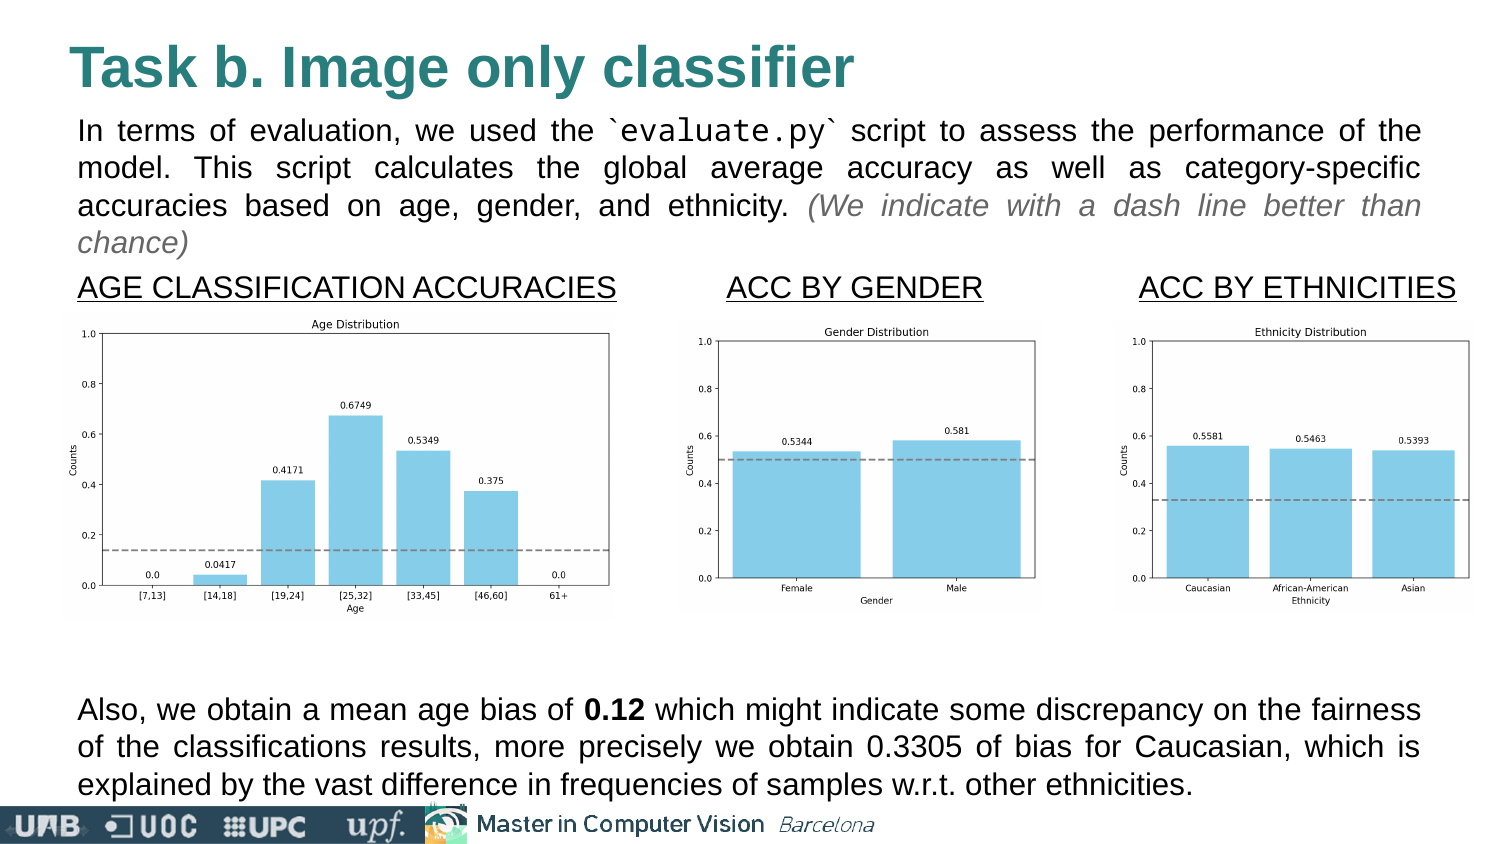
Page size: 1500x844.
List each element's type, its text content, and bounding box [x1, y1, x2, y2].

picture [62, 313, 615, 620]
text_box ACC BY ETHNICITIES [1123, 252, 1486, 322]
text_box In terms of evaluation, we used the `evaluate.py` script to assess the performance of the model. This script calculates the global average accuracy as well as category-specific accuracies based on age, gender, and ethnicity. (We indicate with a dash line better than chance) Also, we obtain a mean age bias of 0.12 which might indicate some discrepancy on the fairness of the classifications results, more precisely we obtain 0.3305 of bias for Caucasian, which is explained by the vast difference in frequencies of samples w.r.t. other ethnicities. [62, 95, 1439, 764]
picture [1112, 321, 1476, 612]
picture [678, 321, 1042, 612]
title Task b. Image only classifier [54, 24, 1446, 104]
text_box ACC BY GENDER [711, 252, 1024, 320]
picture [0, 799, 882, 844]
text_box AGE CLASSIFICATION ACCURACIES [62, 252, 642, 322]
